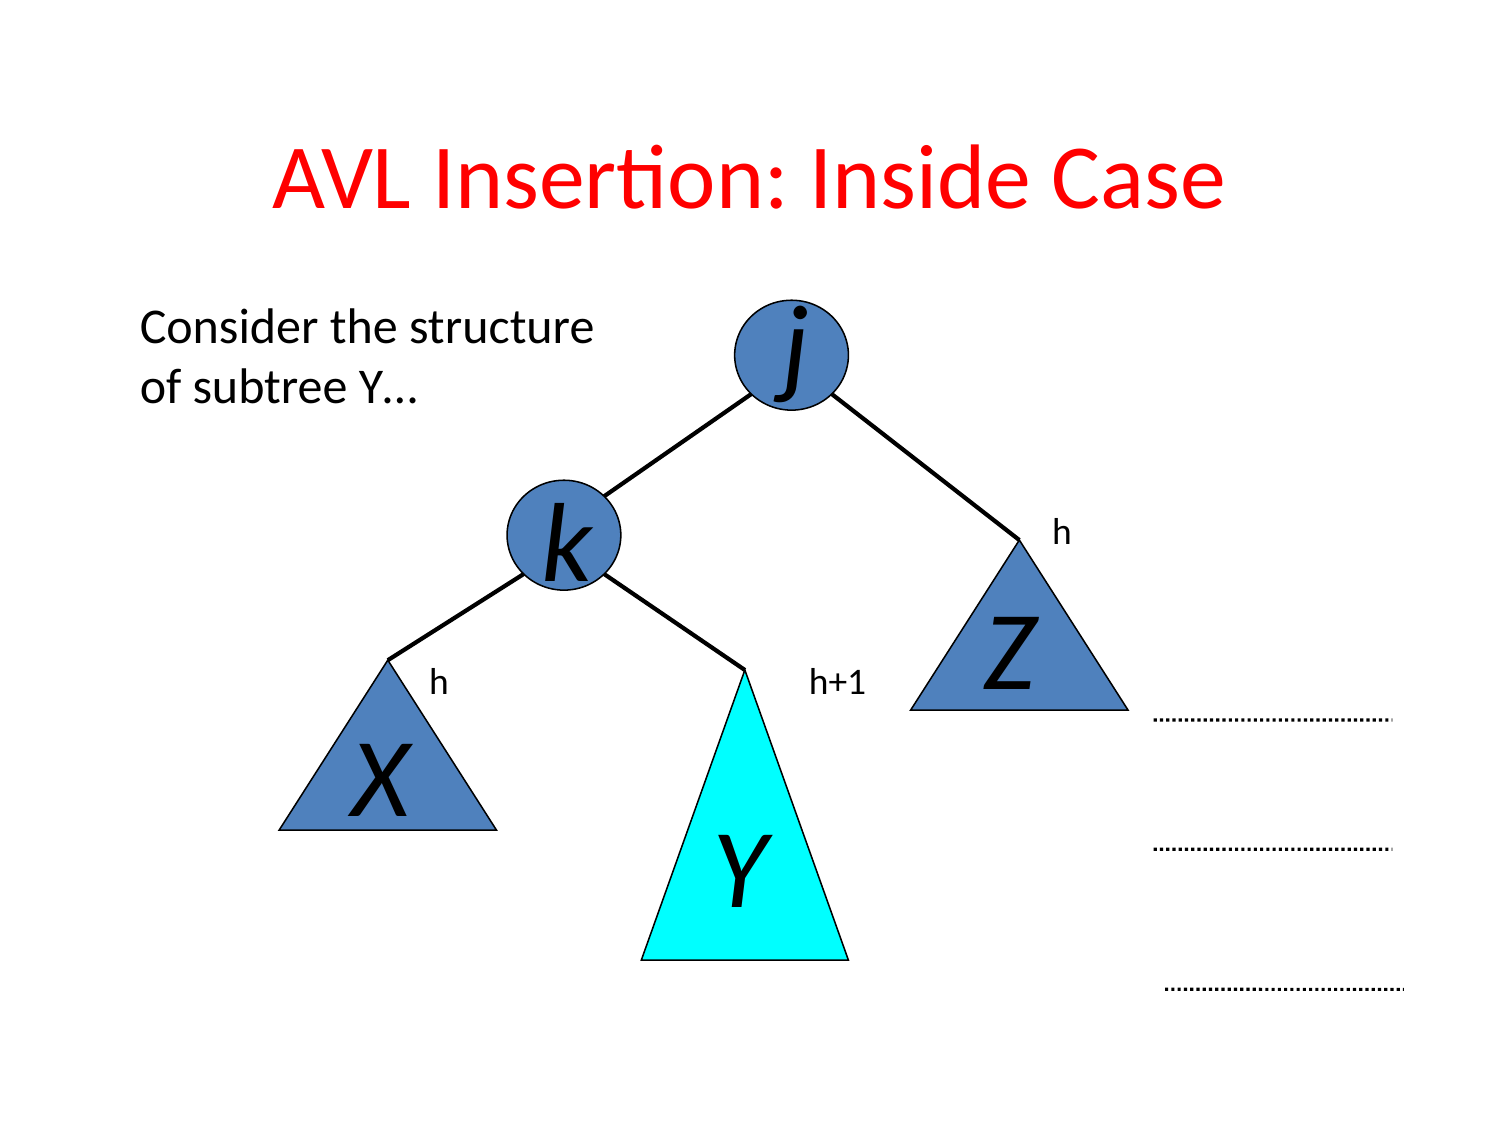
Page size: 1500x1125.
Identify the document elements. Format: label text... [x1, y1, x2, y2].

text_box h [414, 668, 464, 710]
text_box Y [698, 787, 768, 938]
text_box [603, 573, 746, 671]
text_box Z [968, 569, 1038, 720]
text_box [507, 493, 527, 577]
text_box h [1037, 499, 1091, 560]
text_box [838, 323, 849, 387]
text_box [603, 393, 752, 497]
text_box k [527, 461, 597, 611]
text_box [597, 490, 621, 580]
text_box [387, 573, 524, 661]
text_box [734, 305, 767, 405]
text_box [1000, 545, 1129, 711]
text_box [910, 620, 968, 711]
text_box [279, 741, 336, 831]
text_box Consider the structure of subtree Y… [125, 286, 610, 421]
text_box X [336, 696, 407, 847]
text_box [641, 676, 849, 961]
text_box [831, 393, 1020, 541]
text_box [364, 665, 497, 831]
text_box AVL Insertion: Inside Case [109, 106, 1391, 238]
text_box j [767, 263, 838, 414]
text_box h+1 [794, 649, 882, 710]
